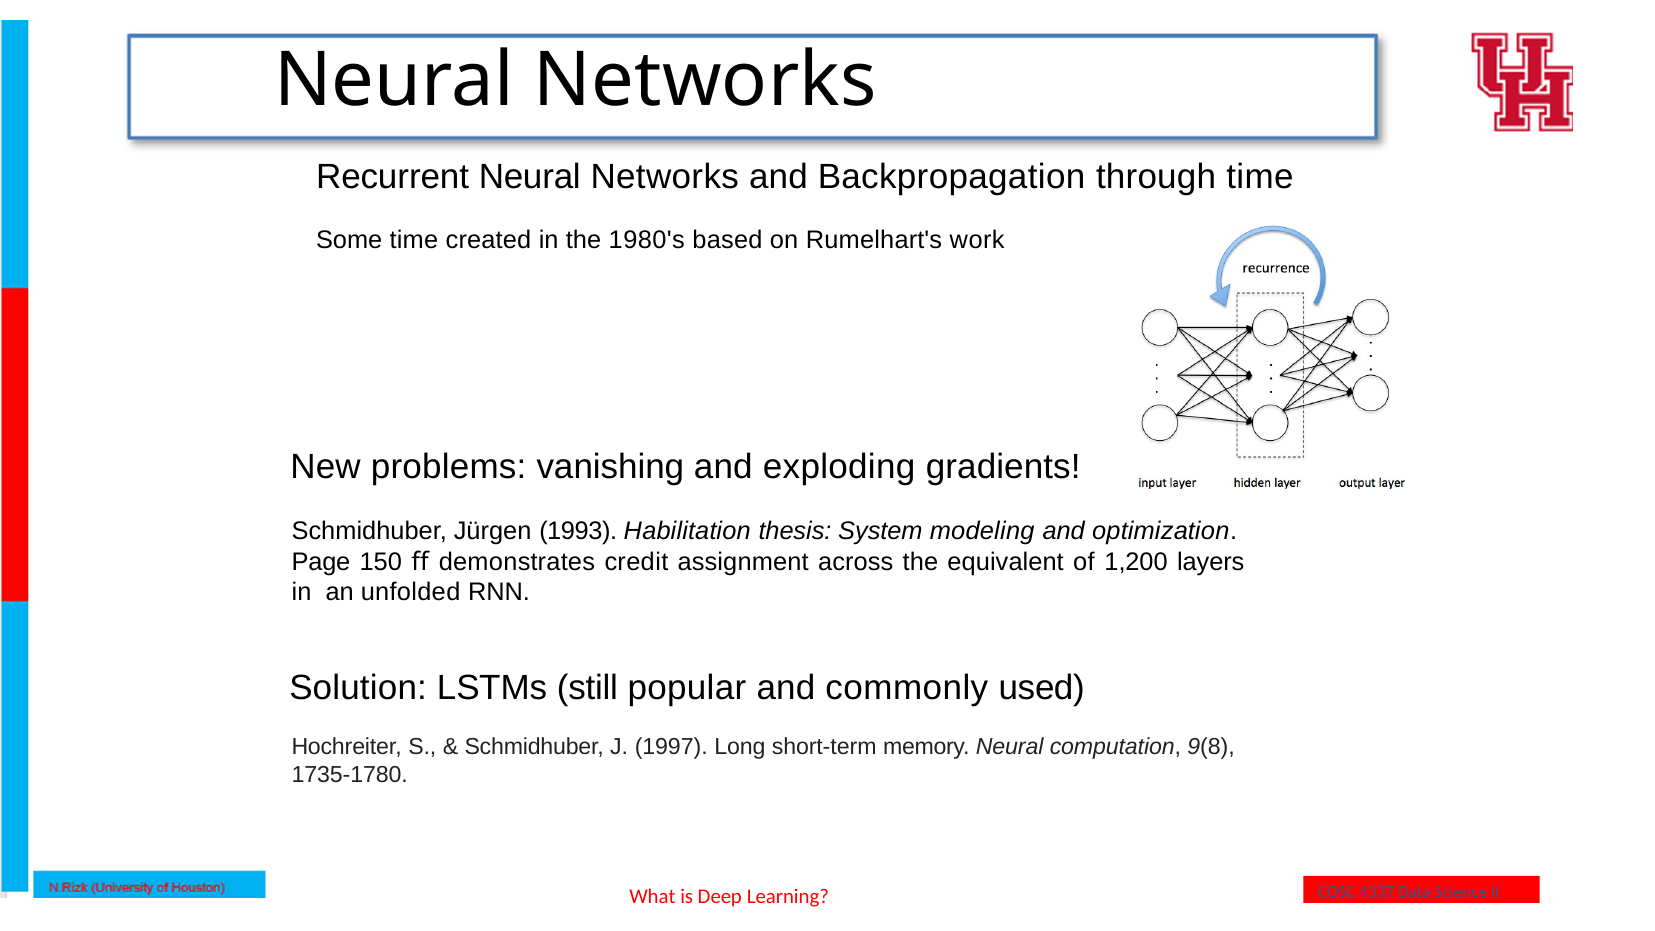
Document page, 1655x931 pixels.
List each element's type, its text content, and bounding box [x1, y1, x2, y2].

picture [63, 883, 87, 891]
picture [208, 885, 218, 891]
picture [102, 883, 152, 894]
text_box New problems: vanishing and exploding gradients! Schmidhuber, Jürgen (1993). Habilitation thesis: System modeling and optimization. Page 150 ﬀ demonstrates credit assignment across the equivalent of 1,200 layers in an unfolded RNN. Solution: LSTMs (still popular and commonly used) Hochreiter, S., & Schmidhuber, J. (1997). Long short-term memory. Neural computation, 9(8), 1735-1780. [288, 442, 1364, 787]
title Neural Networks [273, 28, 1103, 186]
text_box Recurrent Neural Networks and Backpropagation through time Some time created in the 1980's based on Rumelhart's work [314, 152, 1299, 254]
picture [159, 883, 168, 891]
picture [92, 883, 98, 894]
picture [700, 891, 707, 898]
picture [0, 20, 1573, 898]
picture [193, 884, 207, 891]
picture [50, 883, 58, 891]
picture [172, 883, 183, 891]
